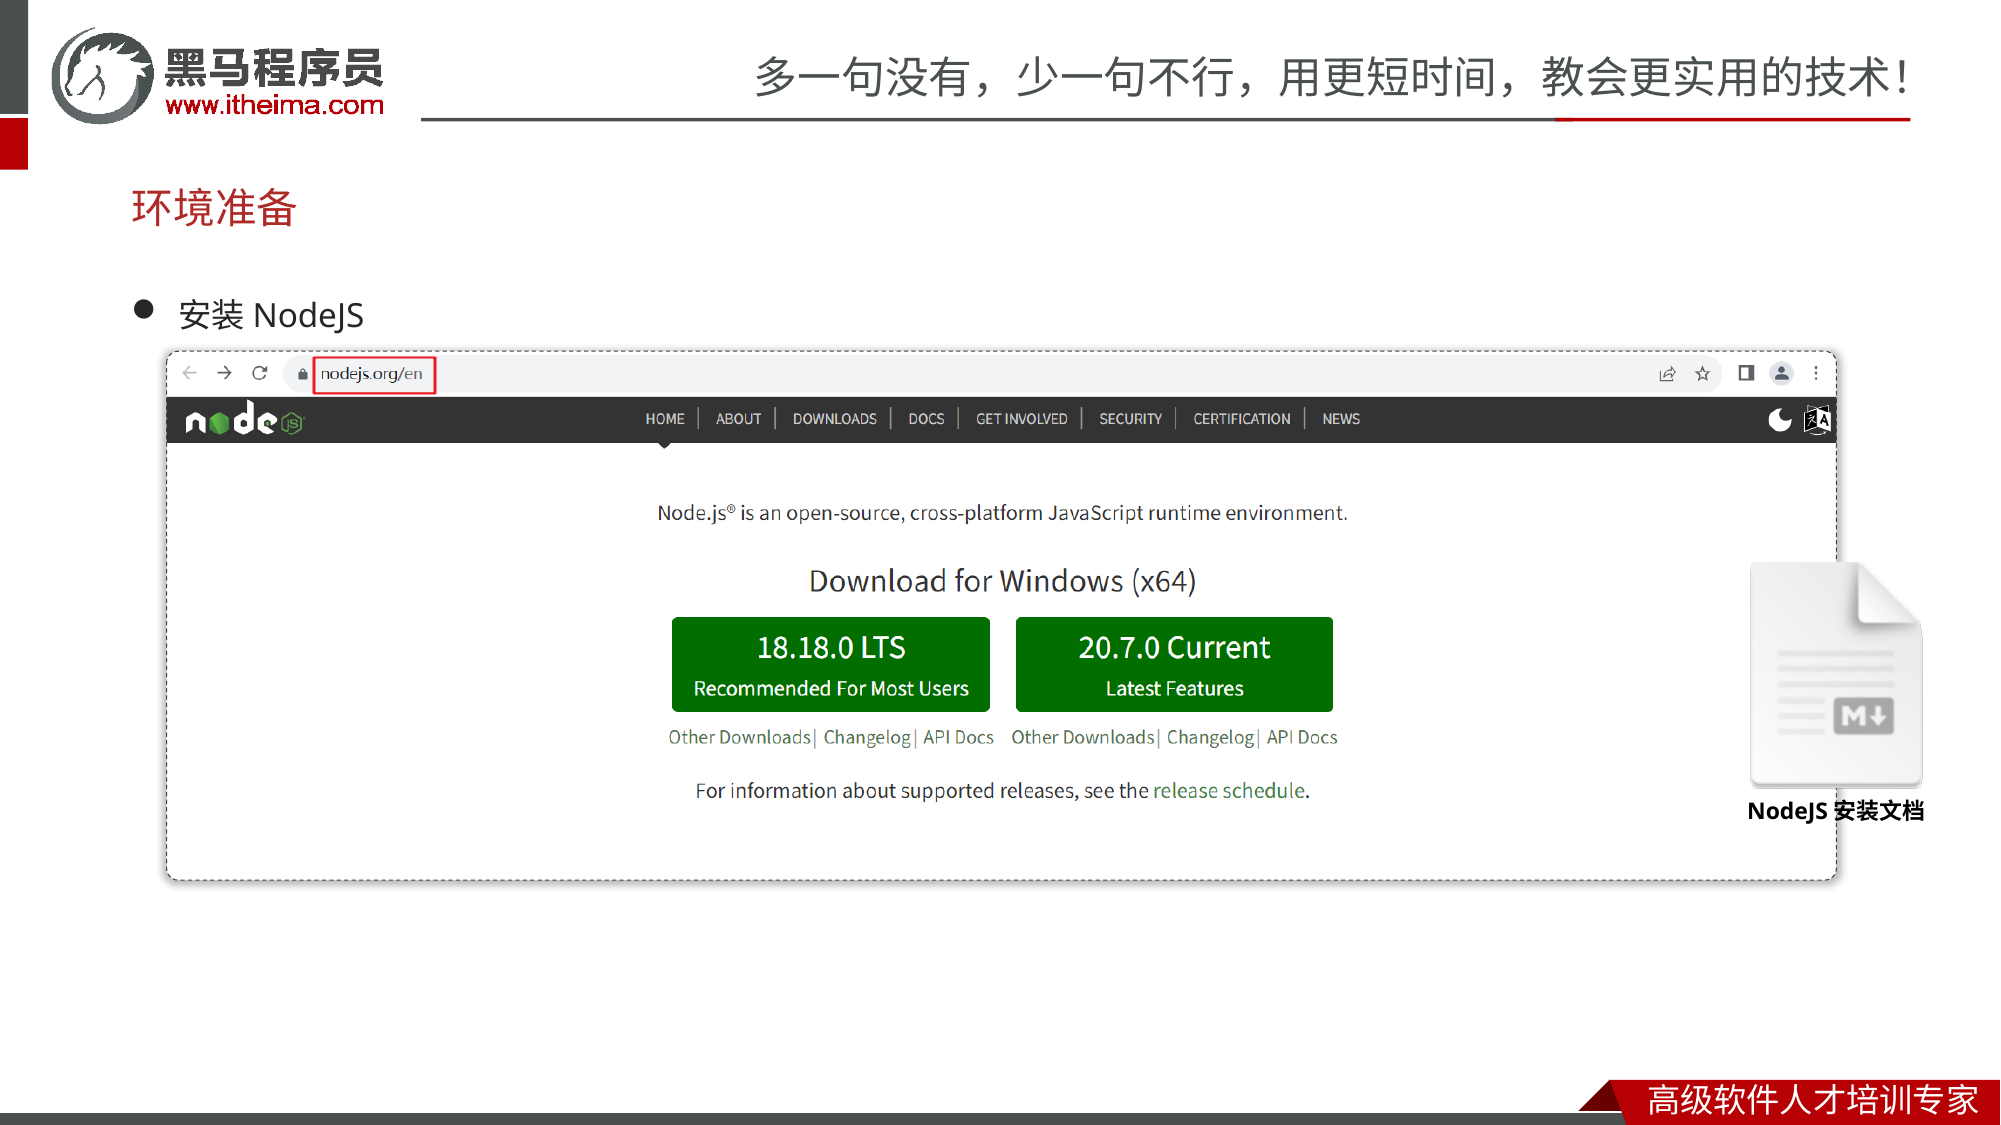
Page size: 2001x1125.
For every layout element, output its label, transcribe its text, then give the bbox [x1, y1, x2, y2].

picture [50, 26, 384, 125]
picture [166, 350, 1924, 881]
text_box NodeJS安装文档 [1844, 789, 1941, 832]
list 安装NodeJS [116, 266, 1872, 352]
title 环境准备 [116, 164, 1872, 250]
